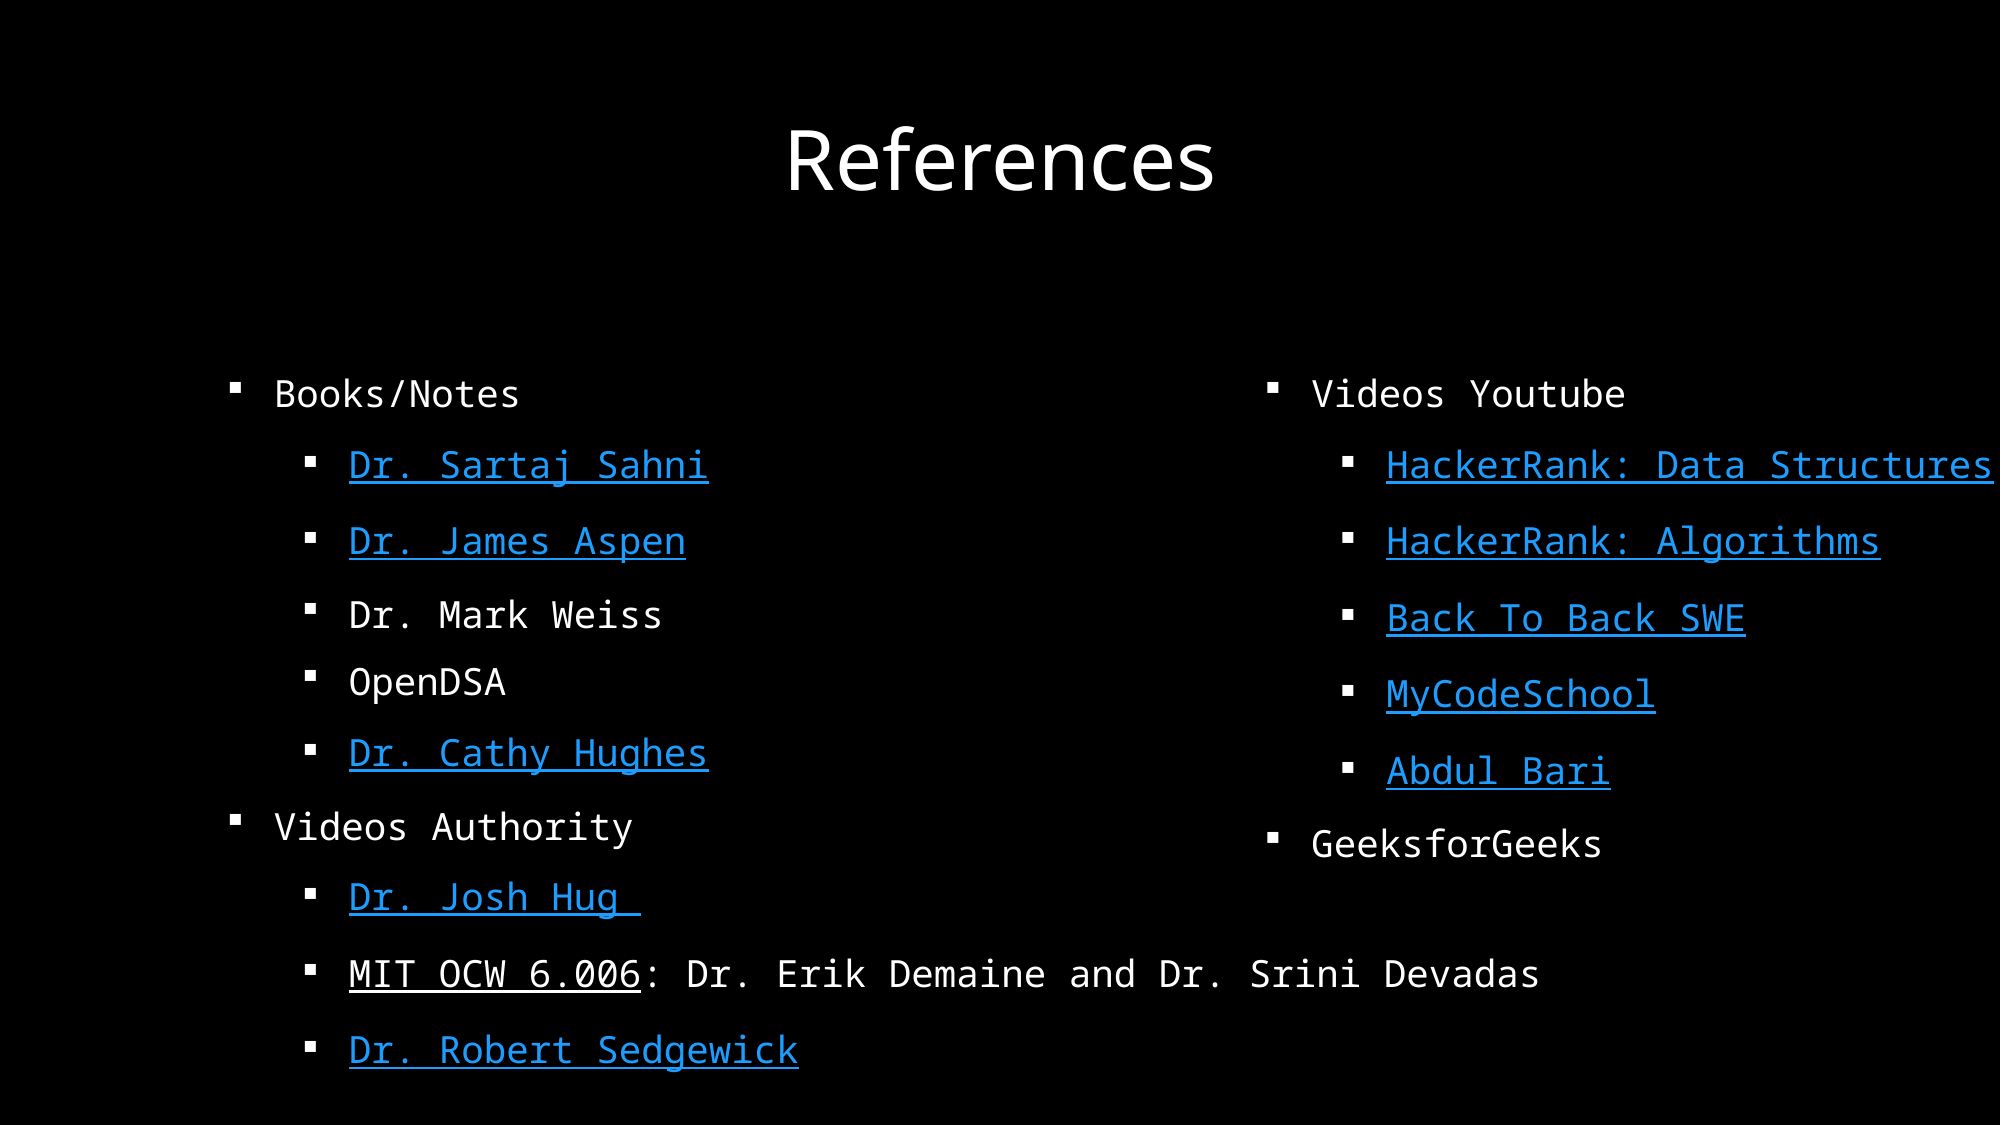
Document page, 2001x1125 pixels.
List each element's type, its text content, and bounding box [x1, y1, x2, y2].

text_box Videos Youtube HackerRank: Data Structures HackerRank: Algorithms Back To Back SWE MyCodeSchool Abdul Bari GeeksforGeeks [1249, 340, 2000, 963]
title References [137, 0, 1863, 218]
text_box Books/Notes Dr. Sartaj Sahni Dr. James Aspen Dr. Mark Weiss OpenDSA Dr. Cathy Hughes Videos Authority Dr. Josh Hug MIT OCW 6.006: Dr. Erik Demaine and Dr. Srini Devadas Dr. Robert Sedgewick [212, 340, 1788, 1125]
